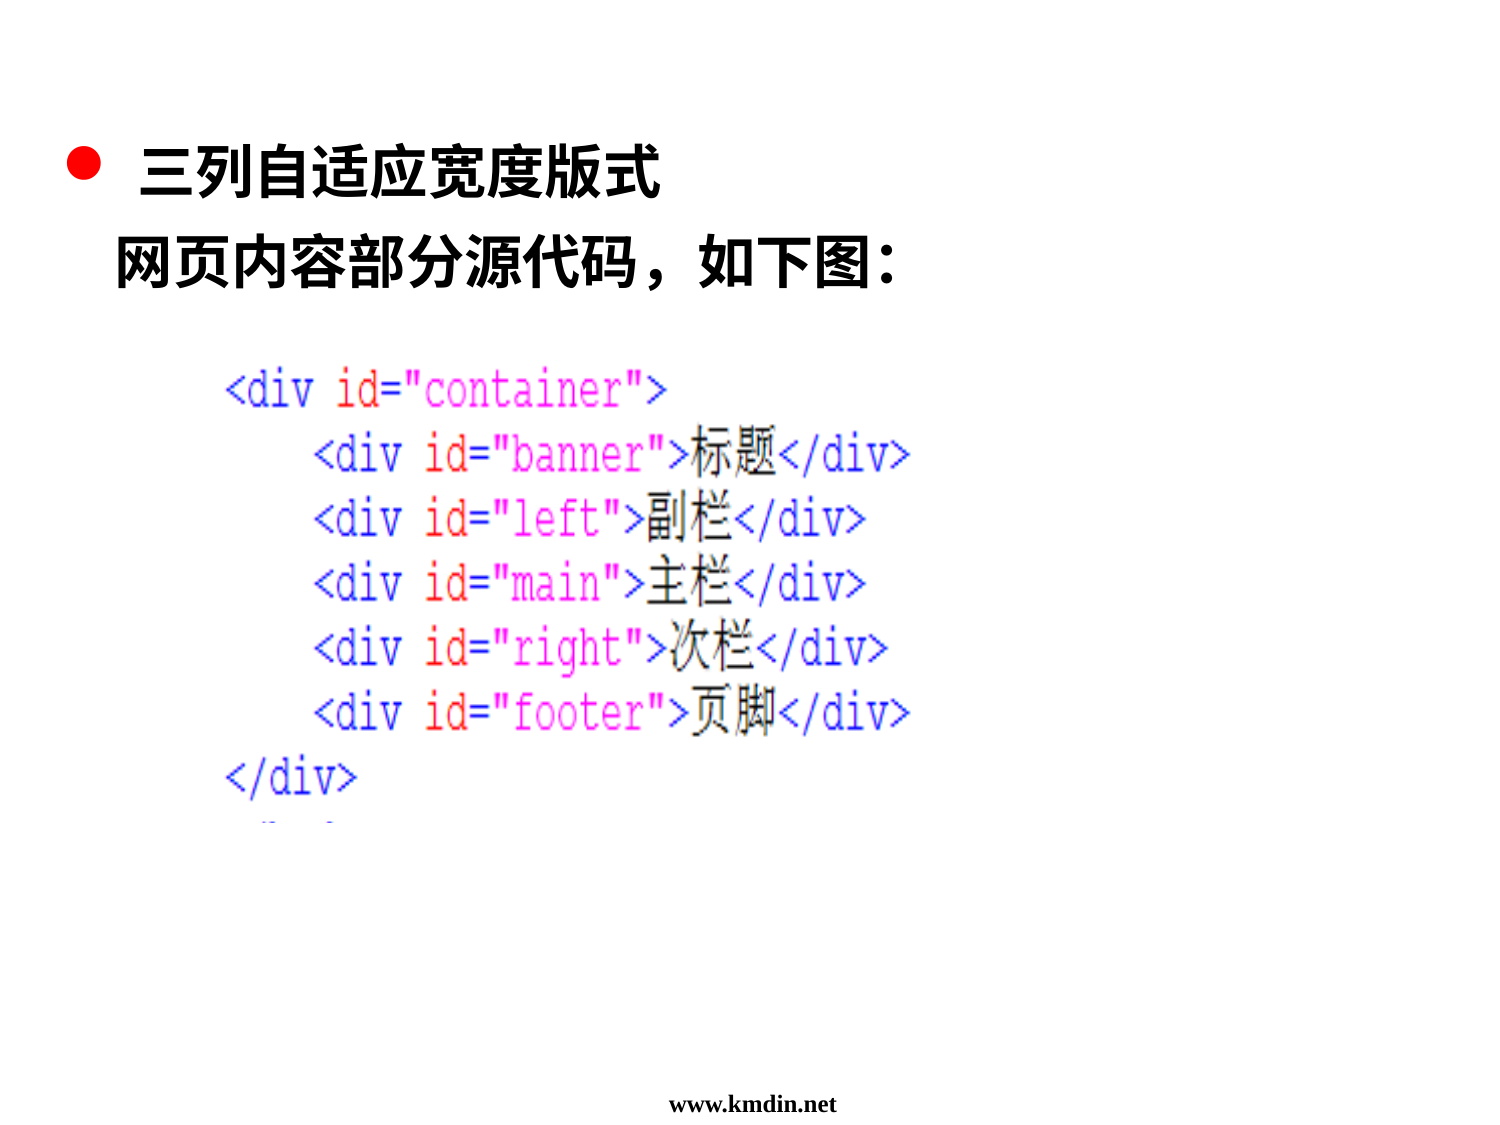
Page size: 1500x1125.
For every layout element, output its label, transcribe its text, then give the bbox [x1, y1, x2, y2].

text_box 三列自适应宽度版式 [47, 127, 1282, 213]
text_box 网页内容部分源代码，如下图： [100, 217, 1451, 303]
picture [218, 361, 1093, 823]
